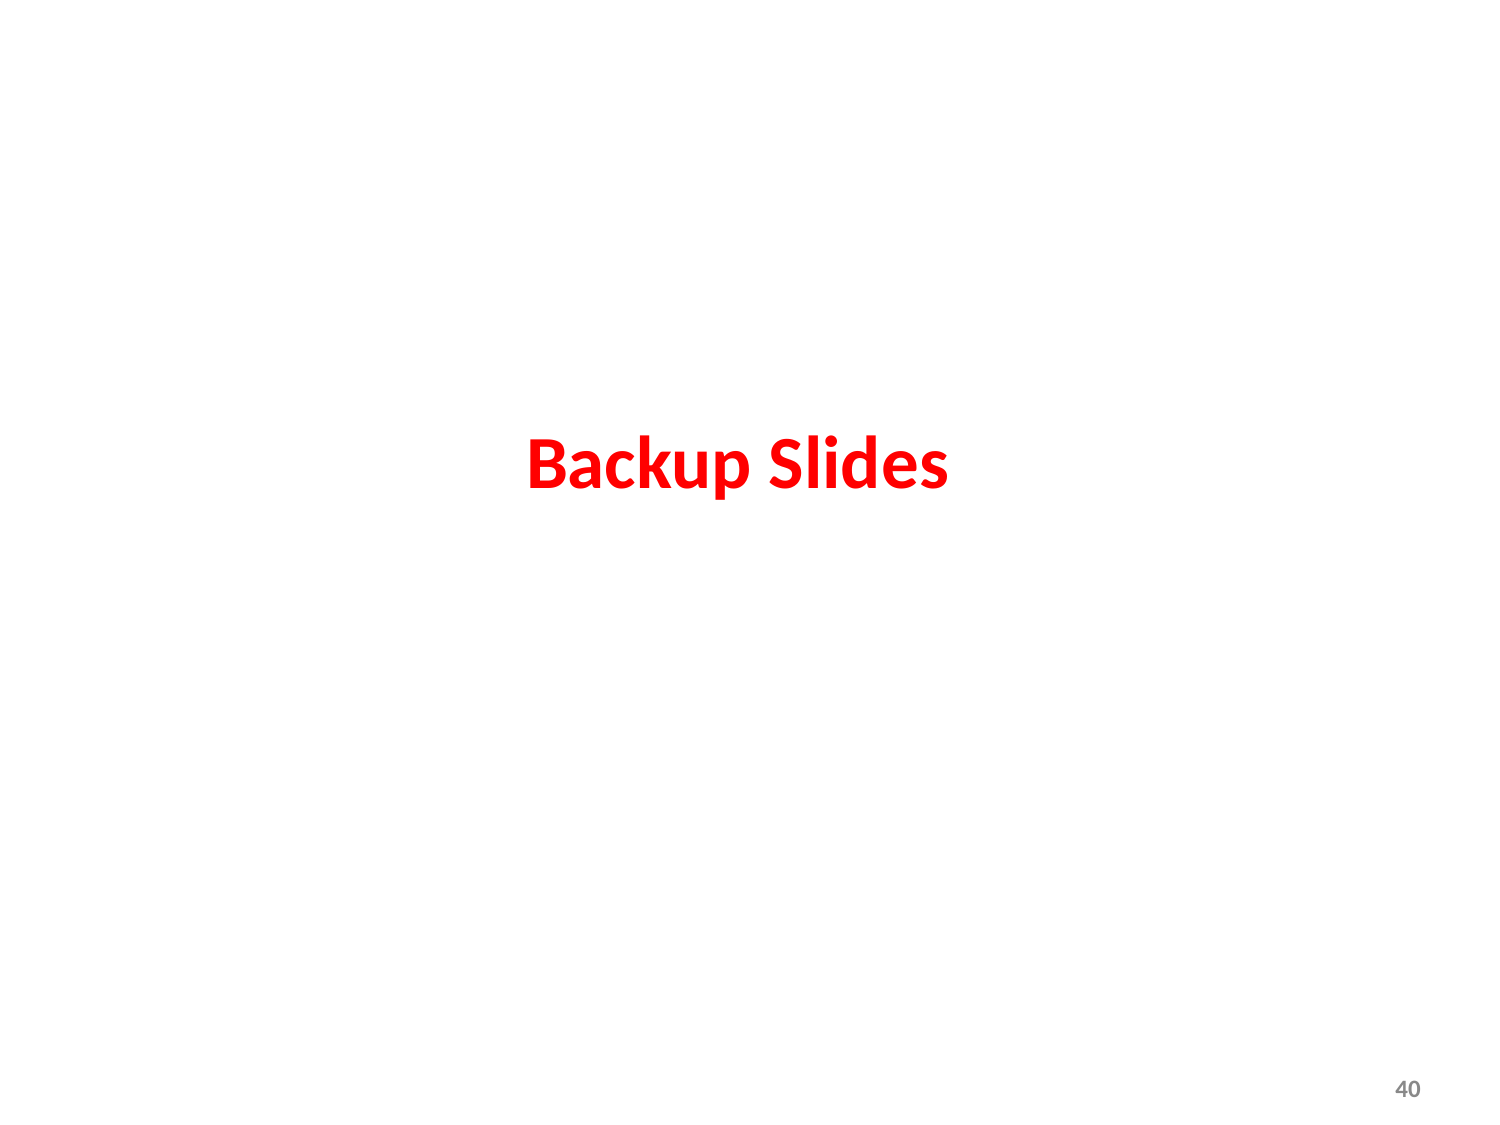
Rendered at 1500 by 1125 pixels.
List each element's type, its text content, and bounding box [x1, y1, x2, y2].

title Backup Slides [100, 338, 1376, 580]
